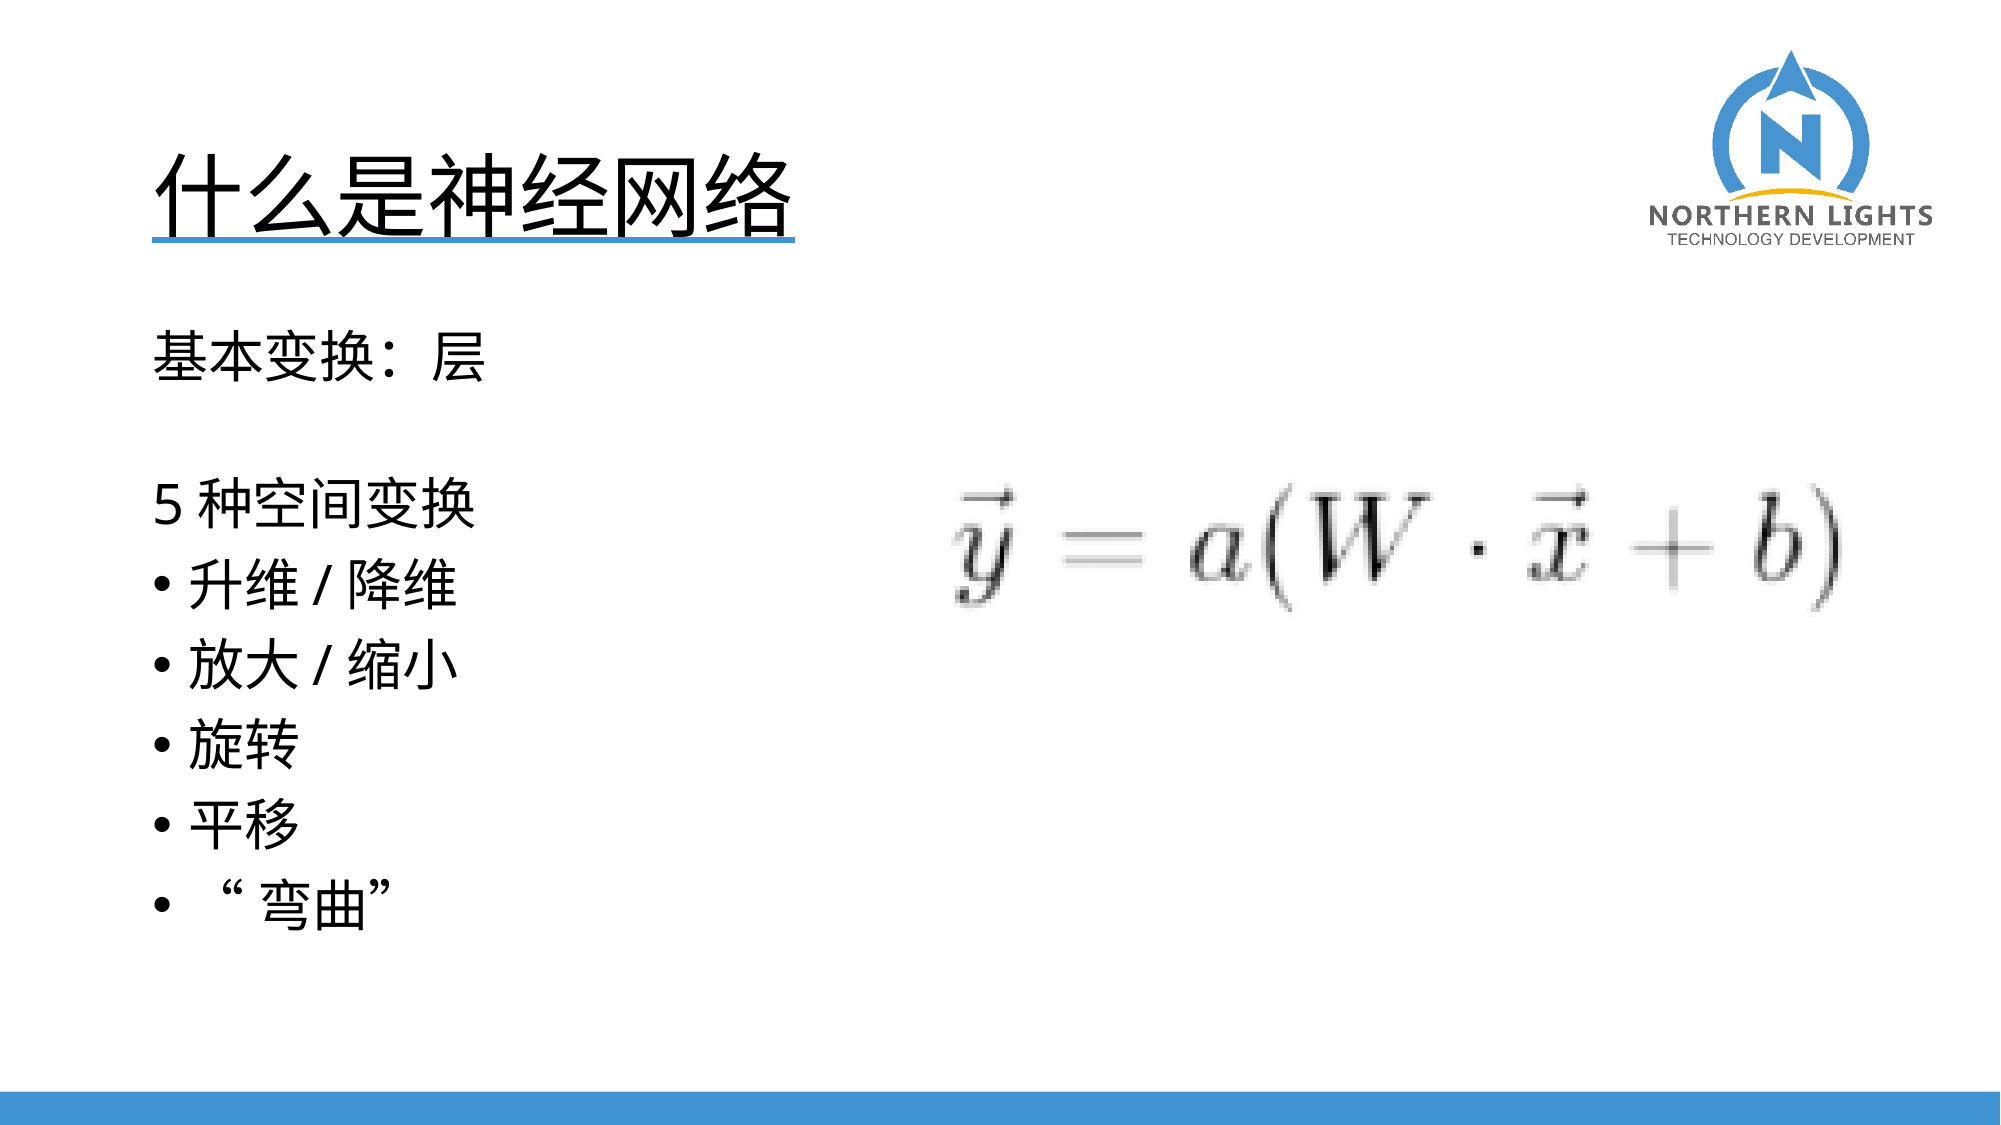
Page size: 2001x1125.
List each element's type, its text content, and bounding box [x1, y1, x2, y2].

list 基本变换：层 5种空间变换 升维/降维 放大/缩小 旋转 平移 “弯曲” [137, 321, 791, 1014]
title 什么是神经网络 [137, 129, 1387, 272]
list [916, 435, 1856, 644]
picture [1614, 33, 1964, 266]
